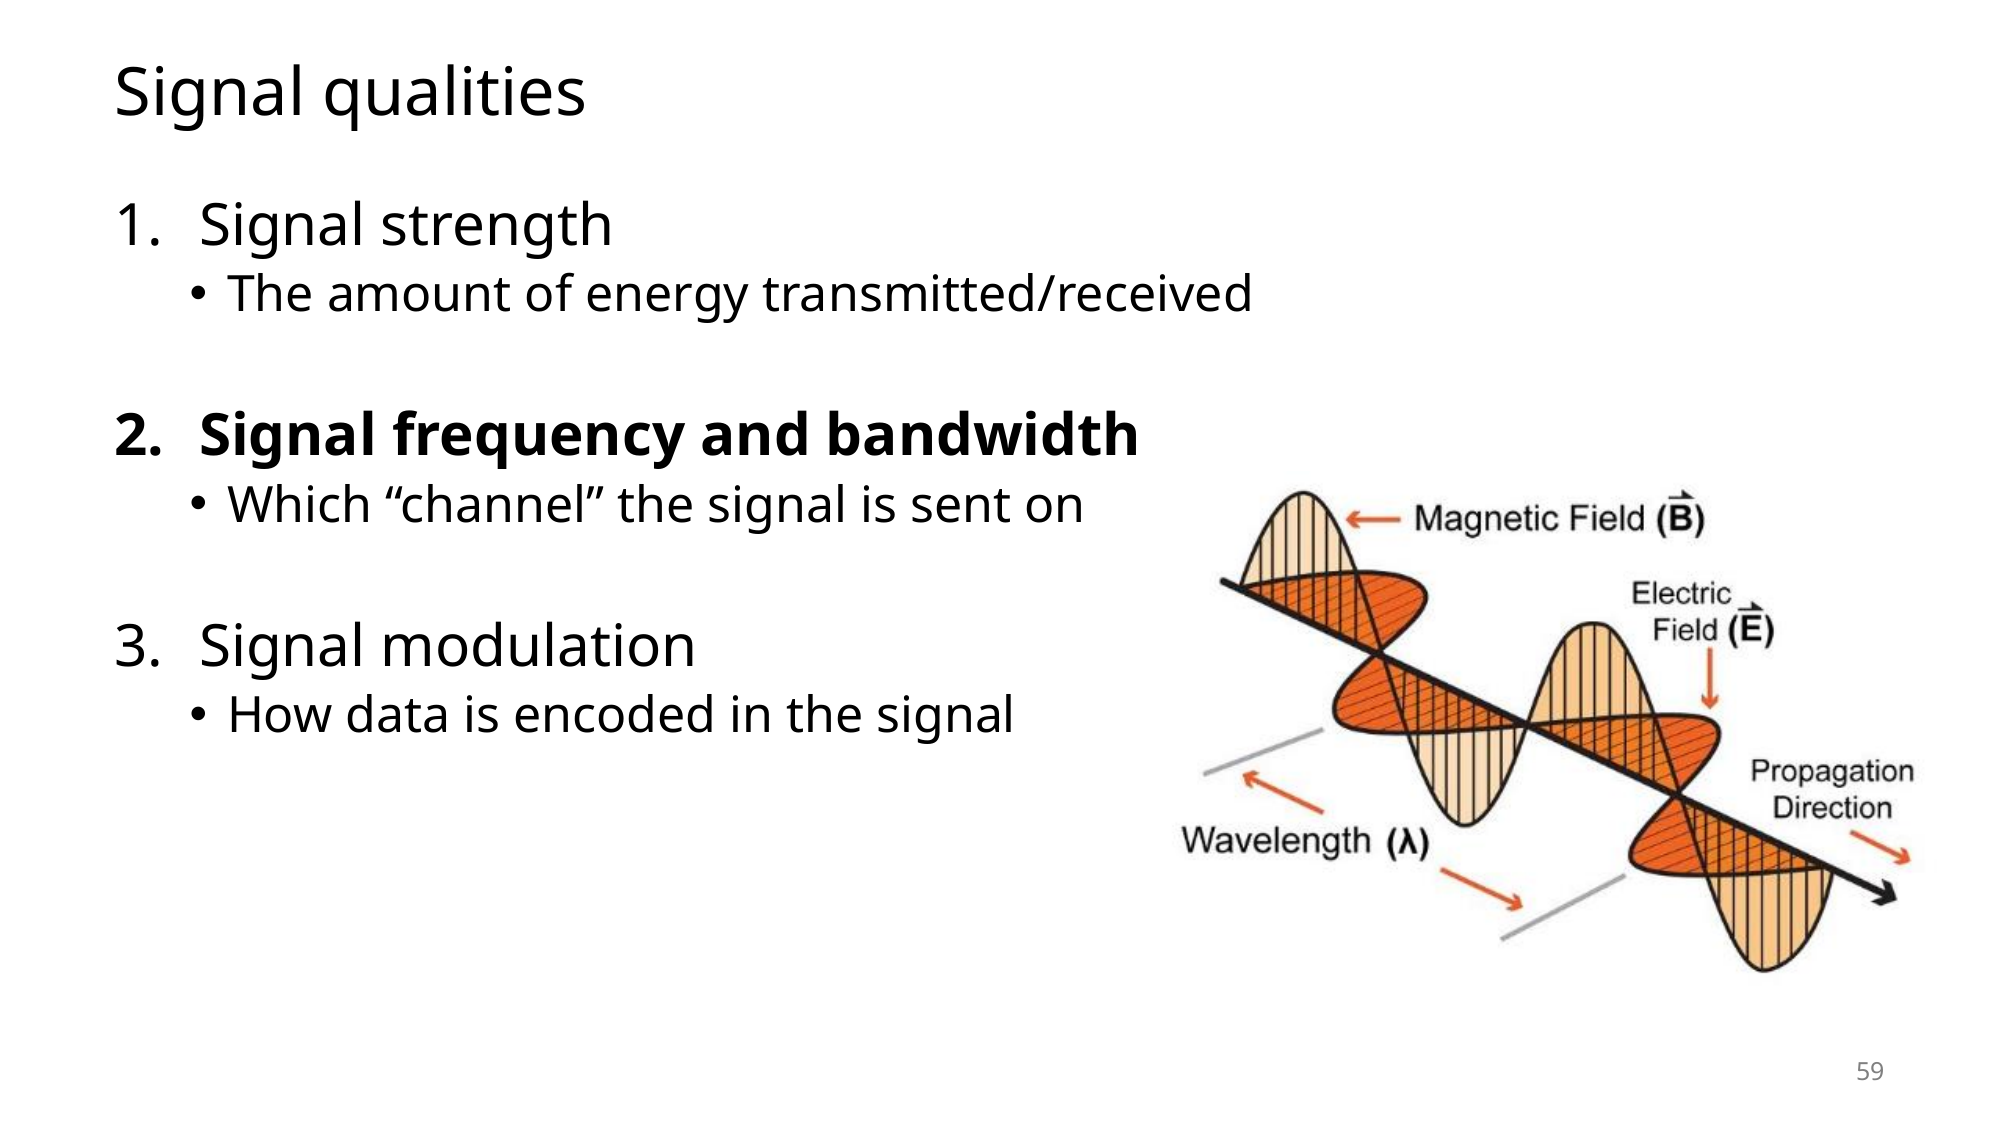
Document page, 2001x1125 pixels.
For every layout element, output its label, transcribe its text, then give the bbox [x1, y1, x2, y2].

picture [1159, 471, 1940, 992]
list Signal strength The amount of energy transmitted/received Signal frequency and bandwidth Which “channel” the signal is sent on Signal modulation How data is encoded in the signal [99, 187, 1900, 1013]
slide_number 59 [1749, 1042, 1900, 1103]
title Signal qualities [99, 37, 1900, 150]
